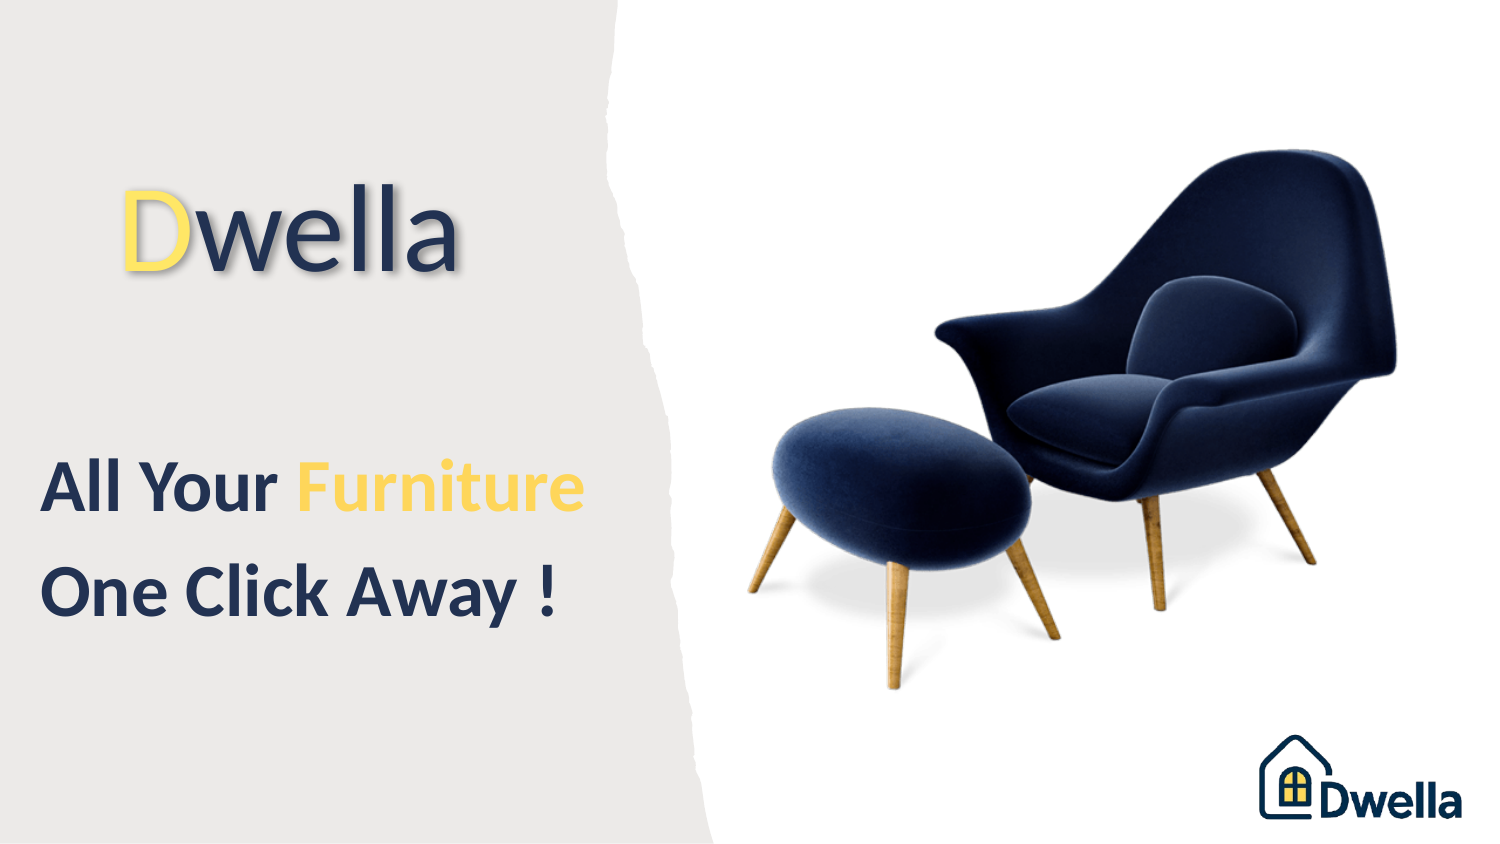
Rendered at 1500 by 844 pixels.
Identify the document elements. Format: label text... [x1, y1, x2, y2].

picture [725, 141, 1428, 699]
picture [1250, 724, 1477, 844]
title Dwella [67, 49, 513, 394]
text_box [606, 0, 1500, 844]
text_box [0, 0, 714, 844]
subtitle All Your Furniture One Click Away ! [25, 429, 627, 643]
